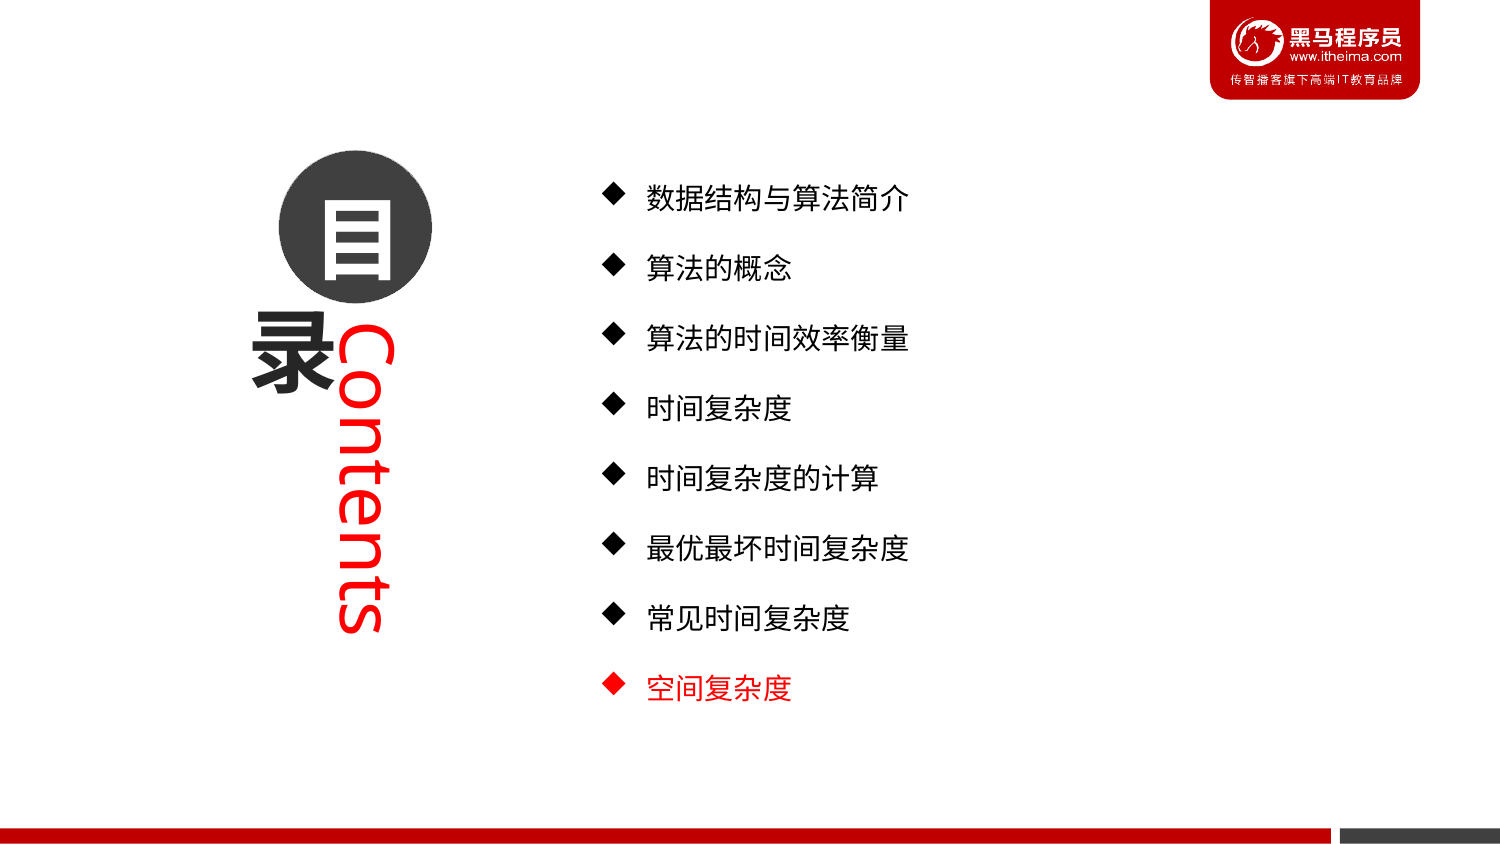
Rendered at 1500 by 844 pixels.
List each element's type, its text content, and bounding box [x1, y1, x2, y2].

text_box 录 [218, 288, 339, 410]
text_box 数据结构与算法简介 算法的概念 算法的时间效率衡量 时间复杂度 时间复杂度的计算 最优最坏时间复杂度 常见时间复杂度 空间复杂度 [584, 138, 1294, 713]
text_box Contents [321, 314, 427, 749]
text_box 目 [278, 150, 433, 304]
picture [1212, 8, 1421, 94]
